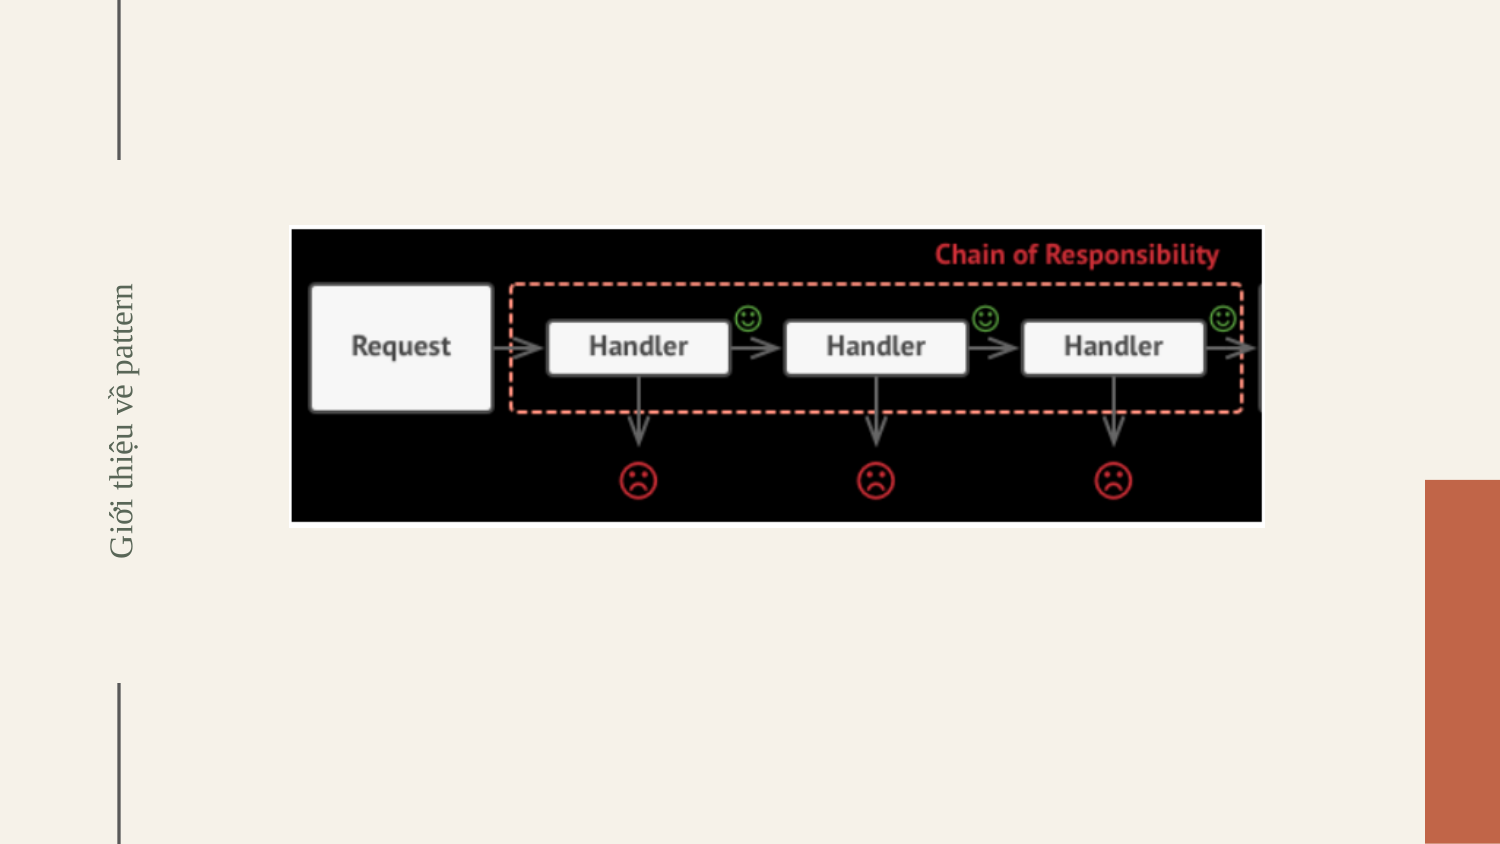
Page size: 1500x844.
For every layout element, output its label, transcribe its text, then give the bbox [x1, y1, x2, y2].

title Giới thiệu về pattern [92, 117, 146, 725]
picture [289, 224, 1265, 528]
text_box [1425, 479, 1500, 844]
